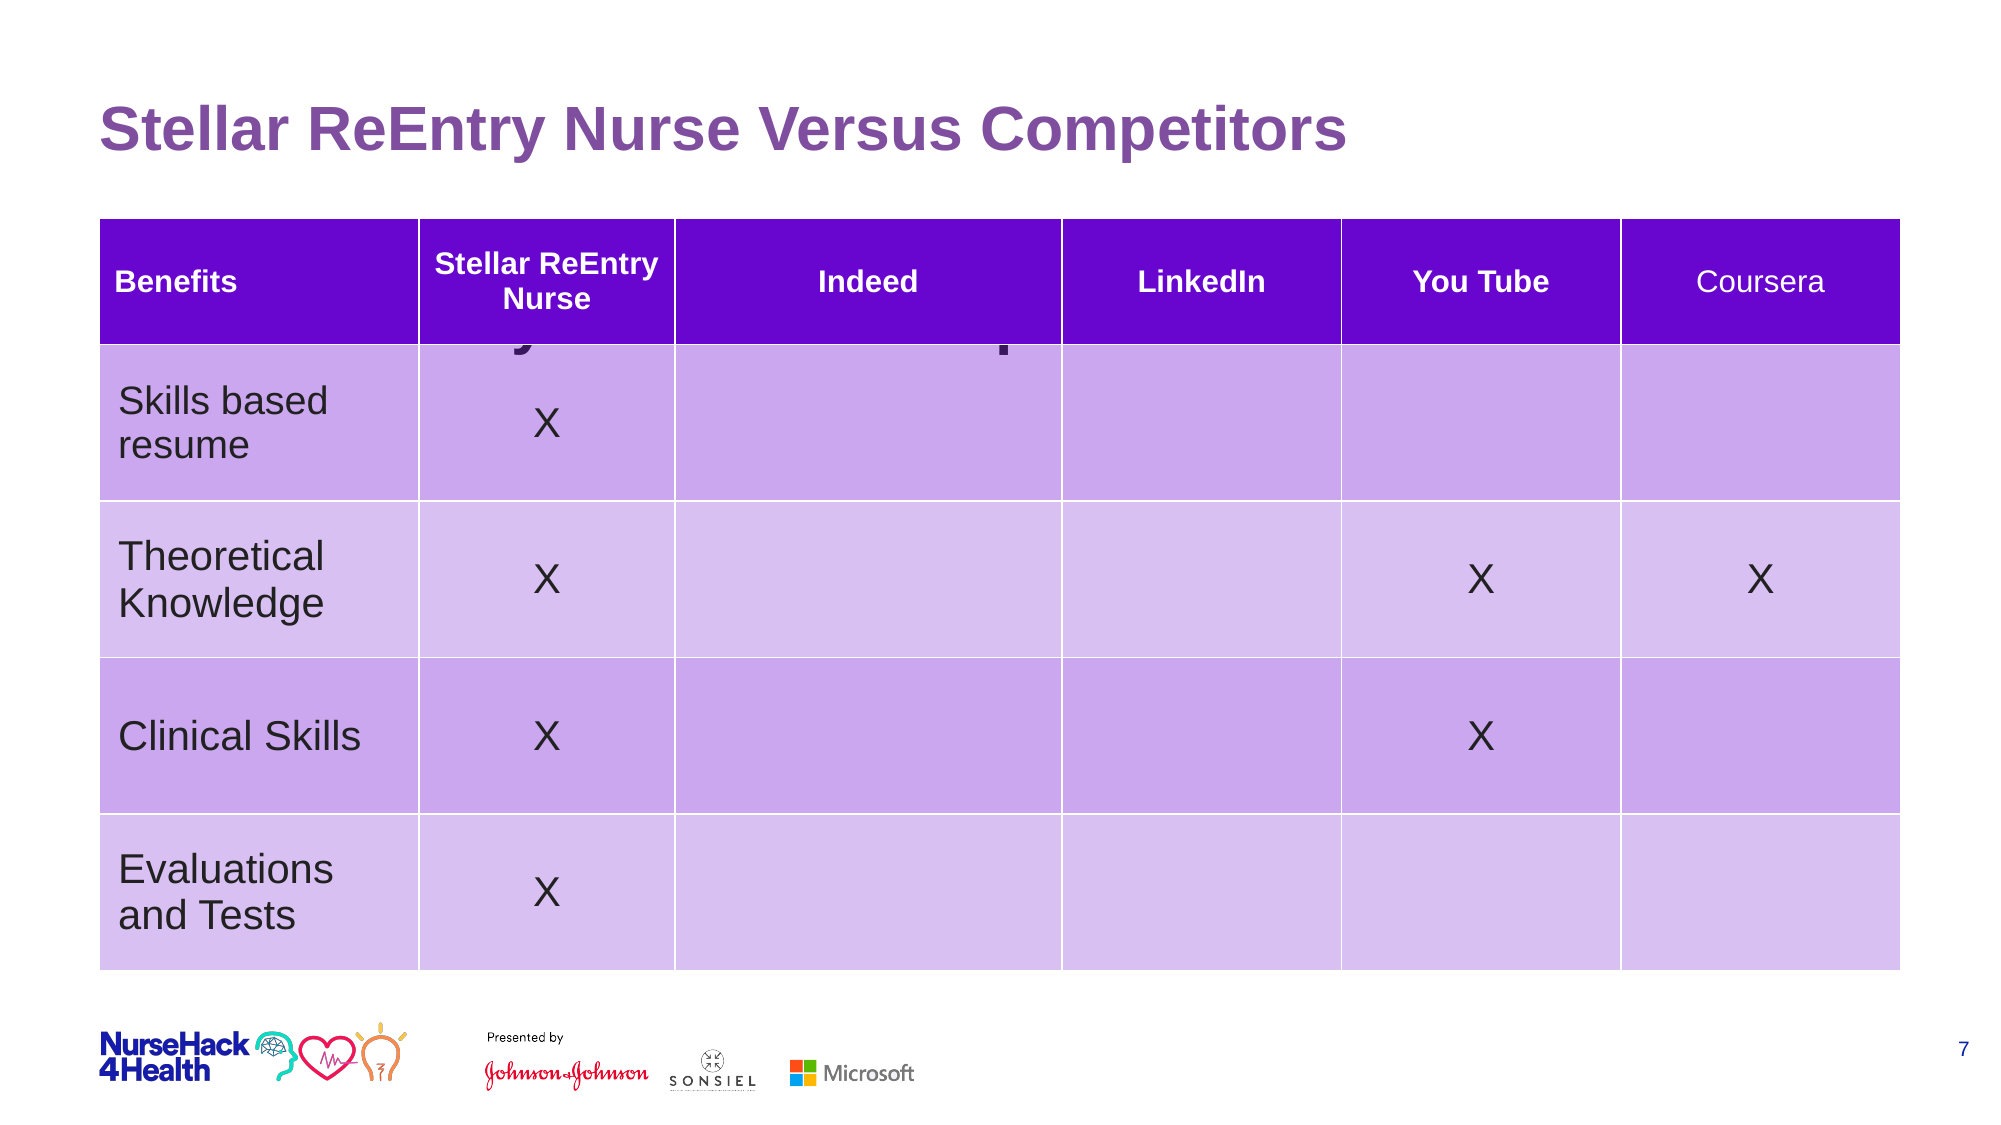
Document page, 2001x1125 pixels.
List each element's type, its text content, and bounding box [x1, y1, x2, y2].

table_cell [1063, 815, 1341, 970]
slide_number ‹#› [1910, 1020, 1985, 1075]
table_header You Tube [1342, 219, 1620, 344]
table_cell [676, 345, 1061, 500]
table_header Indeed [676, 219, 1061, 344]
title Stellar ReEntry Nurse Versus Competitors Stellar ReEntry Nurse vs Competitors [99, 87, 1901, 217]
picture [88, 1012, 419, 1096]
table_cell [1342, 345, 1620, 500]
table_cell X [420, 815, 674, 970]
table_header Coursera [1622, 219, 1900, 344]
table_cell [676, 502, 1061, 657]
table_cell [1622, 345, 1900, 500]
table_cell X [1622, 502, 1900, 657]
table_cell X [1342, 502, 1620, 657]
table_cell [676, 815, 1061, 970]
table_header Stellar ReEntry Nurse [420, 219, 674, 344]
table_cell [1622, 658, 1900, 813]
picture [430, 1011, 925, 1125]
table_cell Theoretical Knowledge [100, 502, 418, 657]
table_cell X [1342, 658, 1620, 813]
table_cell Evaluations and Tests [100, 815, 418, 970]
table_cell [1342, 815, 1620, 970]
table_cell X [420, 502, 674, 657]
table_cell [1063, 658, 1341, 813]
table_cell X [420, 345, 674, 500]
table_cell [1063, 502, 1341, 657]
table_cell [1063, 345, 1341, 500]
table_cell [1622, 815, 1900, 970]
table_header Benefits [100, 219, 418, 344]
table_header LinkedIn [1063, 219, 1341, 344]
table_cell Skills based resume [100, 345, 418, 500]
table_cell Clinical Skills [100, 658, 418, 813]
table_cell X [420, 658, 674, 813]
table_cell [676, 658, 1061, 813]
